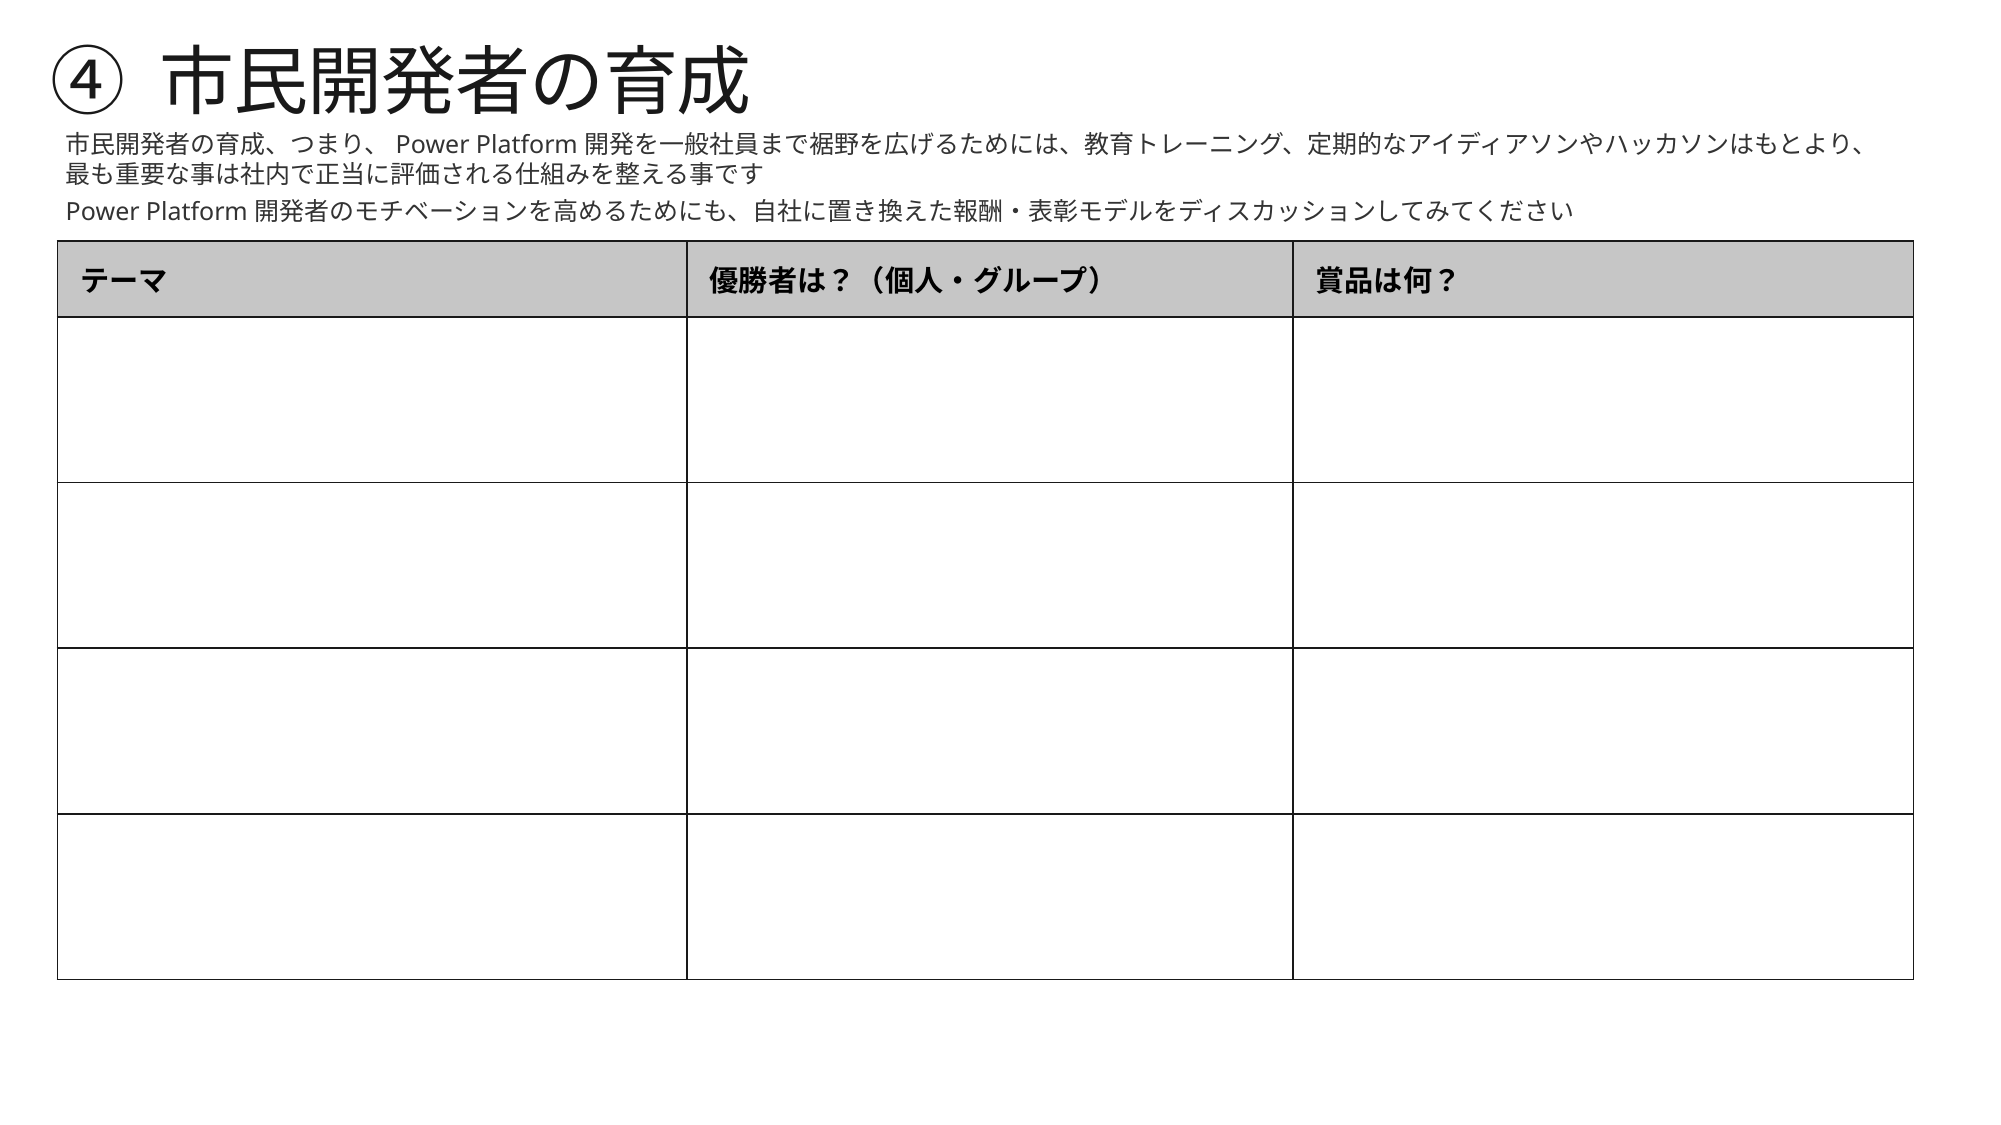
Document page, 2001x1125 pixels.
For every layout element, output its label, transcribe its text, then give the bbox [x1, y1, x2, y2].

text_box 市民開発者の育成、つまり、Power Platform開発を一般社員まで裾野を広げるためには、教育トレーニング、定期的なアイディアソンやハッカソンはもとより、最も重要な事は社内で正当に評価される仕組みを整える事です Power Platform開発者のモチベーションを高めるためにも、自社に置き換えた報酬・表彰モデルをディスカッションしてみてください [50, 124, 1906, 241]
table_cell [1294, 318, 1913, 482]
table_cell [1294, 815, 1913, 979]
text_box ④ 市民開発者の育成 [50, 33, 1922, 124]
table_cell [58, 483, 686, 647]
table_cell [688, 815, 1292, 979]
table_cell [688, 649, 1292, 813]
table_cell [1294, 483, 1913, 647]
table_header 優勝者は？（個人・グループ） [688, 242, 1292, 316]
table_header 賞品は何？ [1294, 242, 1913, 316]
table_header テーマ [58, 242, 686, 316]
table_cell [688, 318, 1292, 482]
table_cell [58, 649, 686, 813]
table_cell [58, 318, 686, 482]
table_cell [688, 483, 1292, 647]
table_cell [58, 815, 686, 979]
table_cell [1294, 649, 1913, 813]
